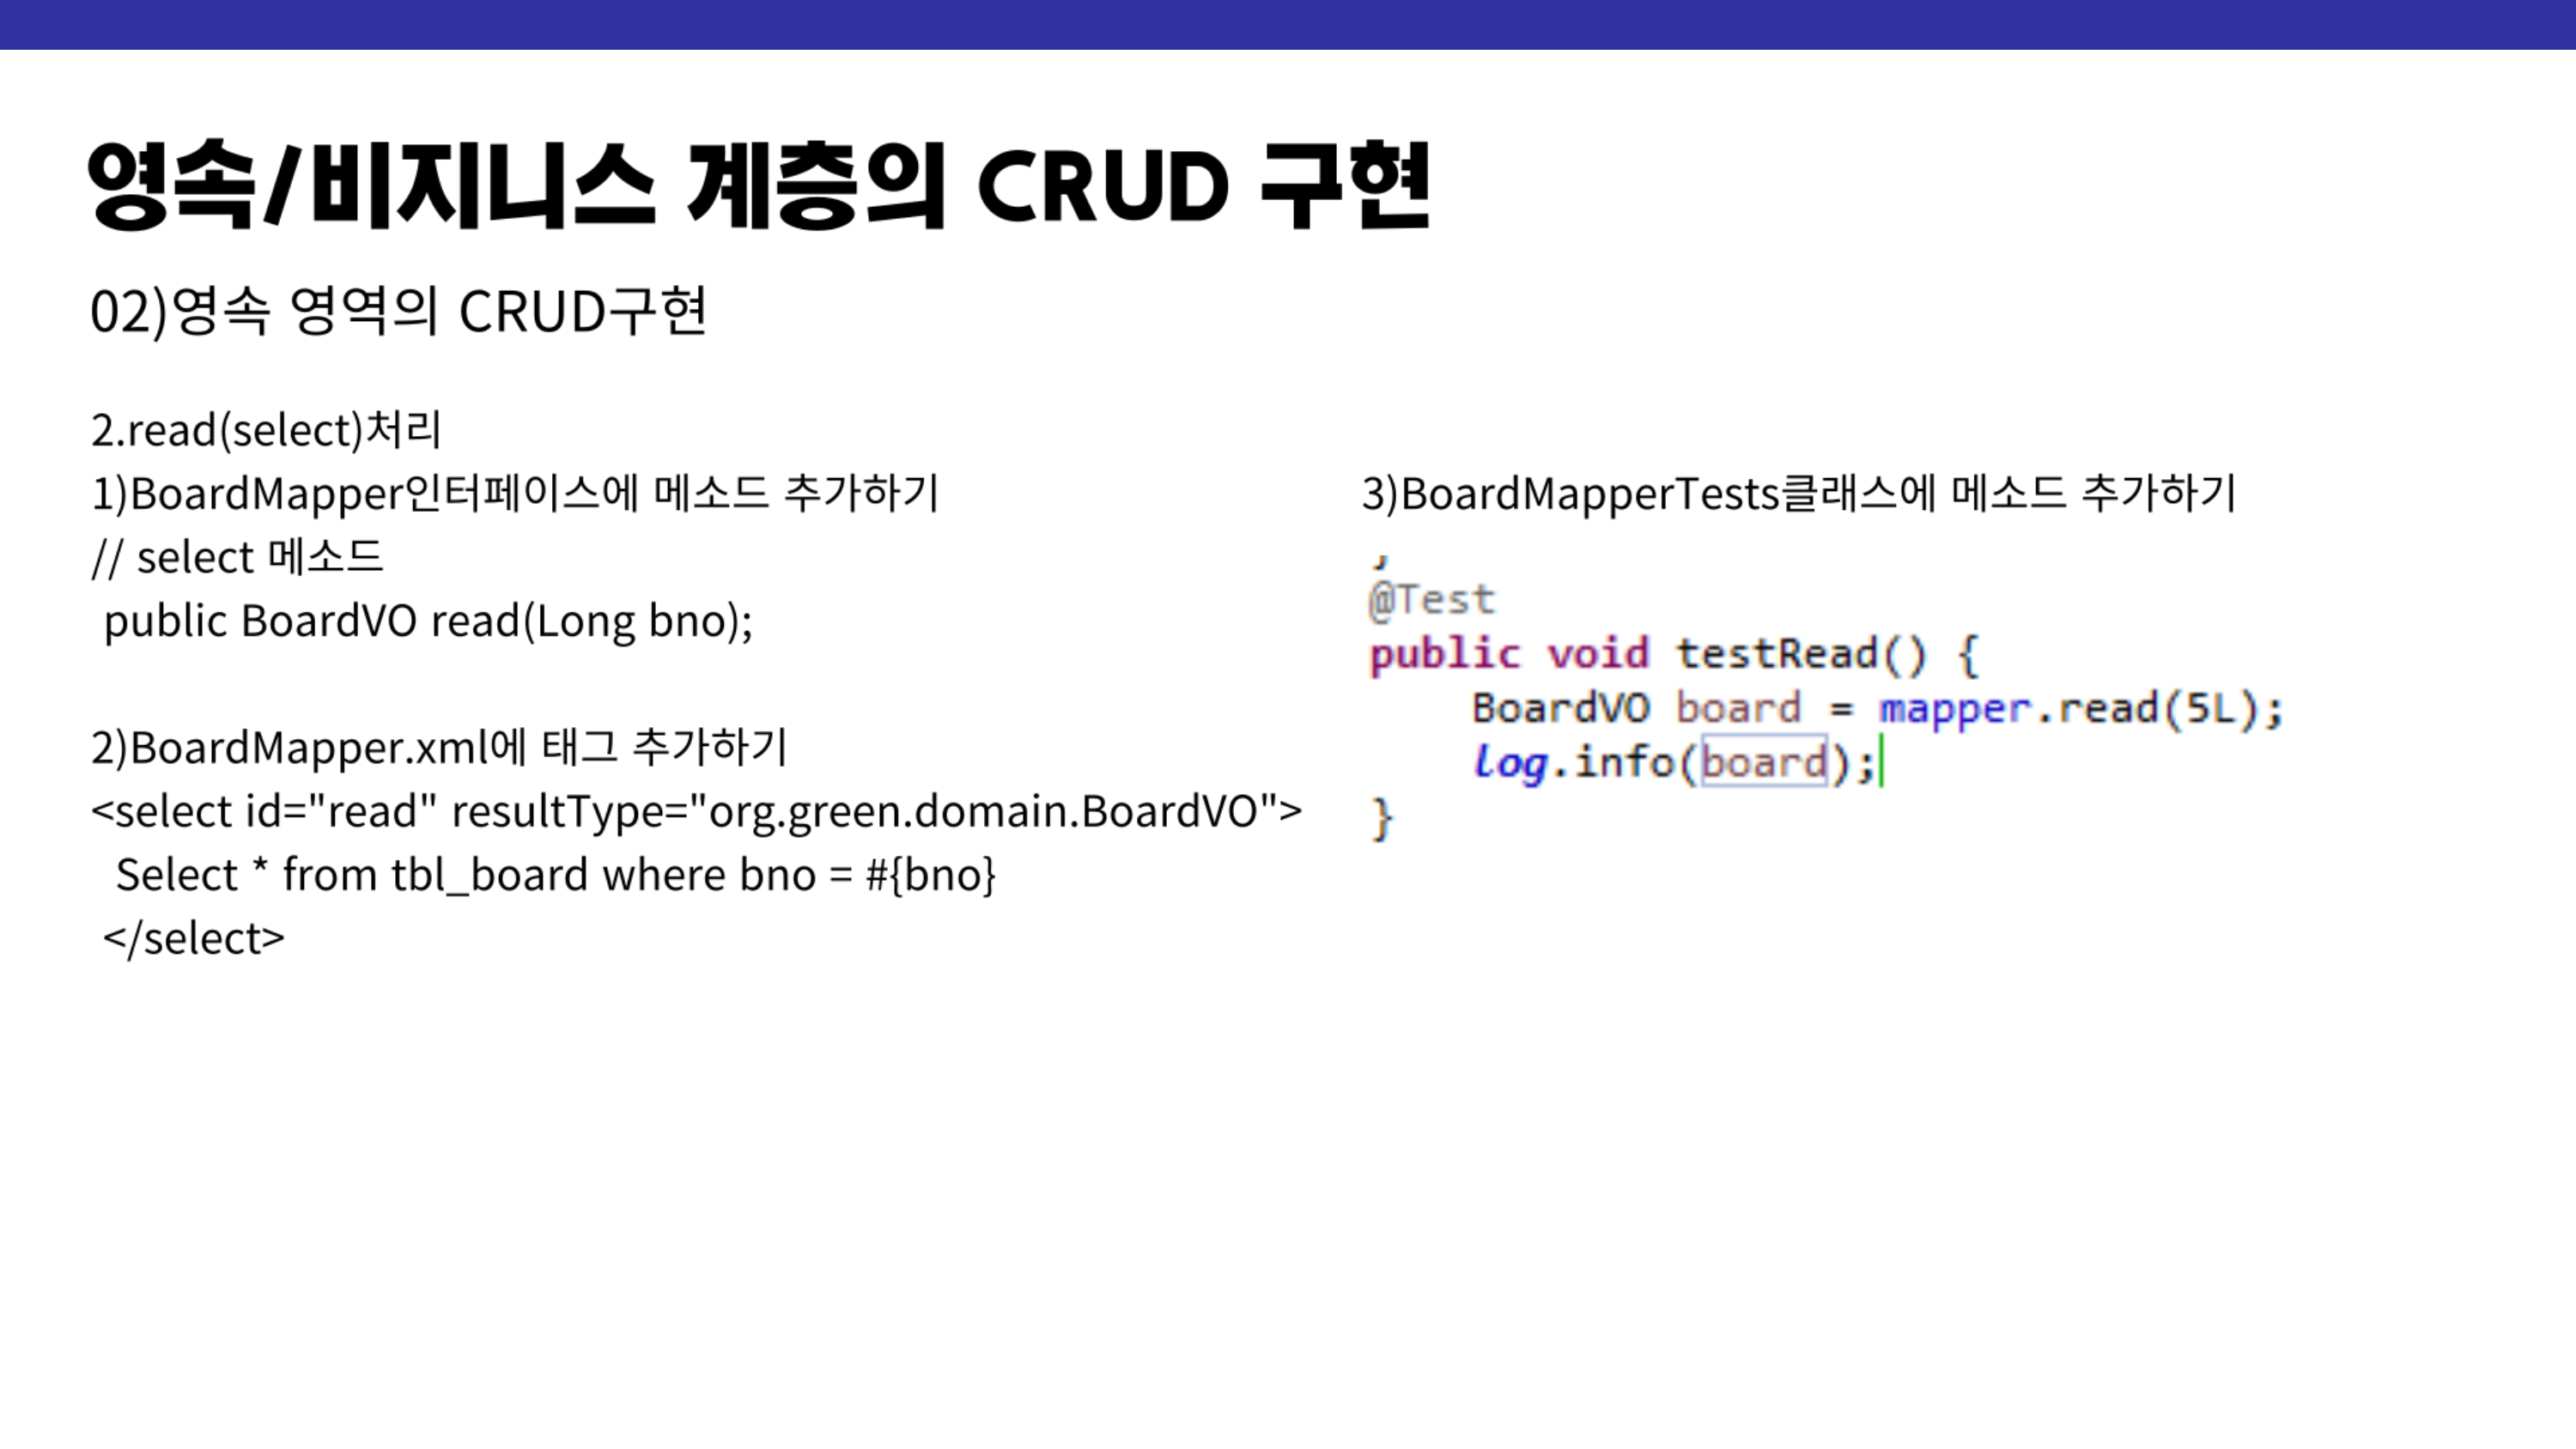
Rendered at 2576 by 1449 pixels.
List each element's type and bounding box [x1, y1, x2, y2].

text_box [1340, 555, 2397, 894]
picture [52, 100, 2292, 1012]
text_box [0, 0, 2576, 50]
